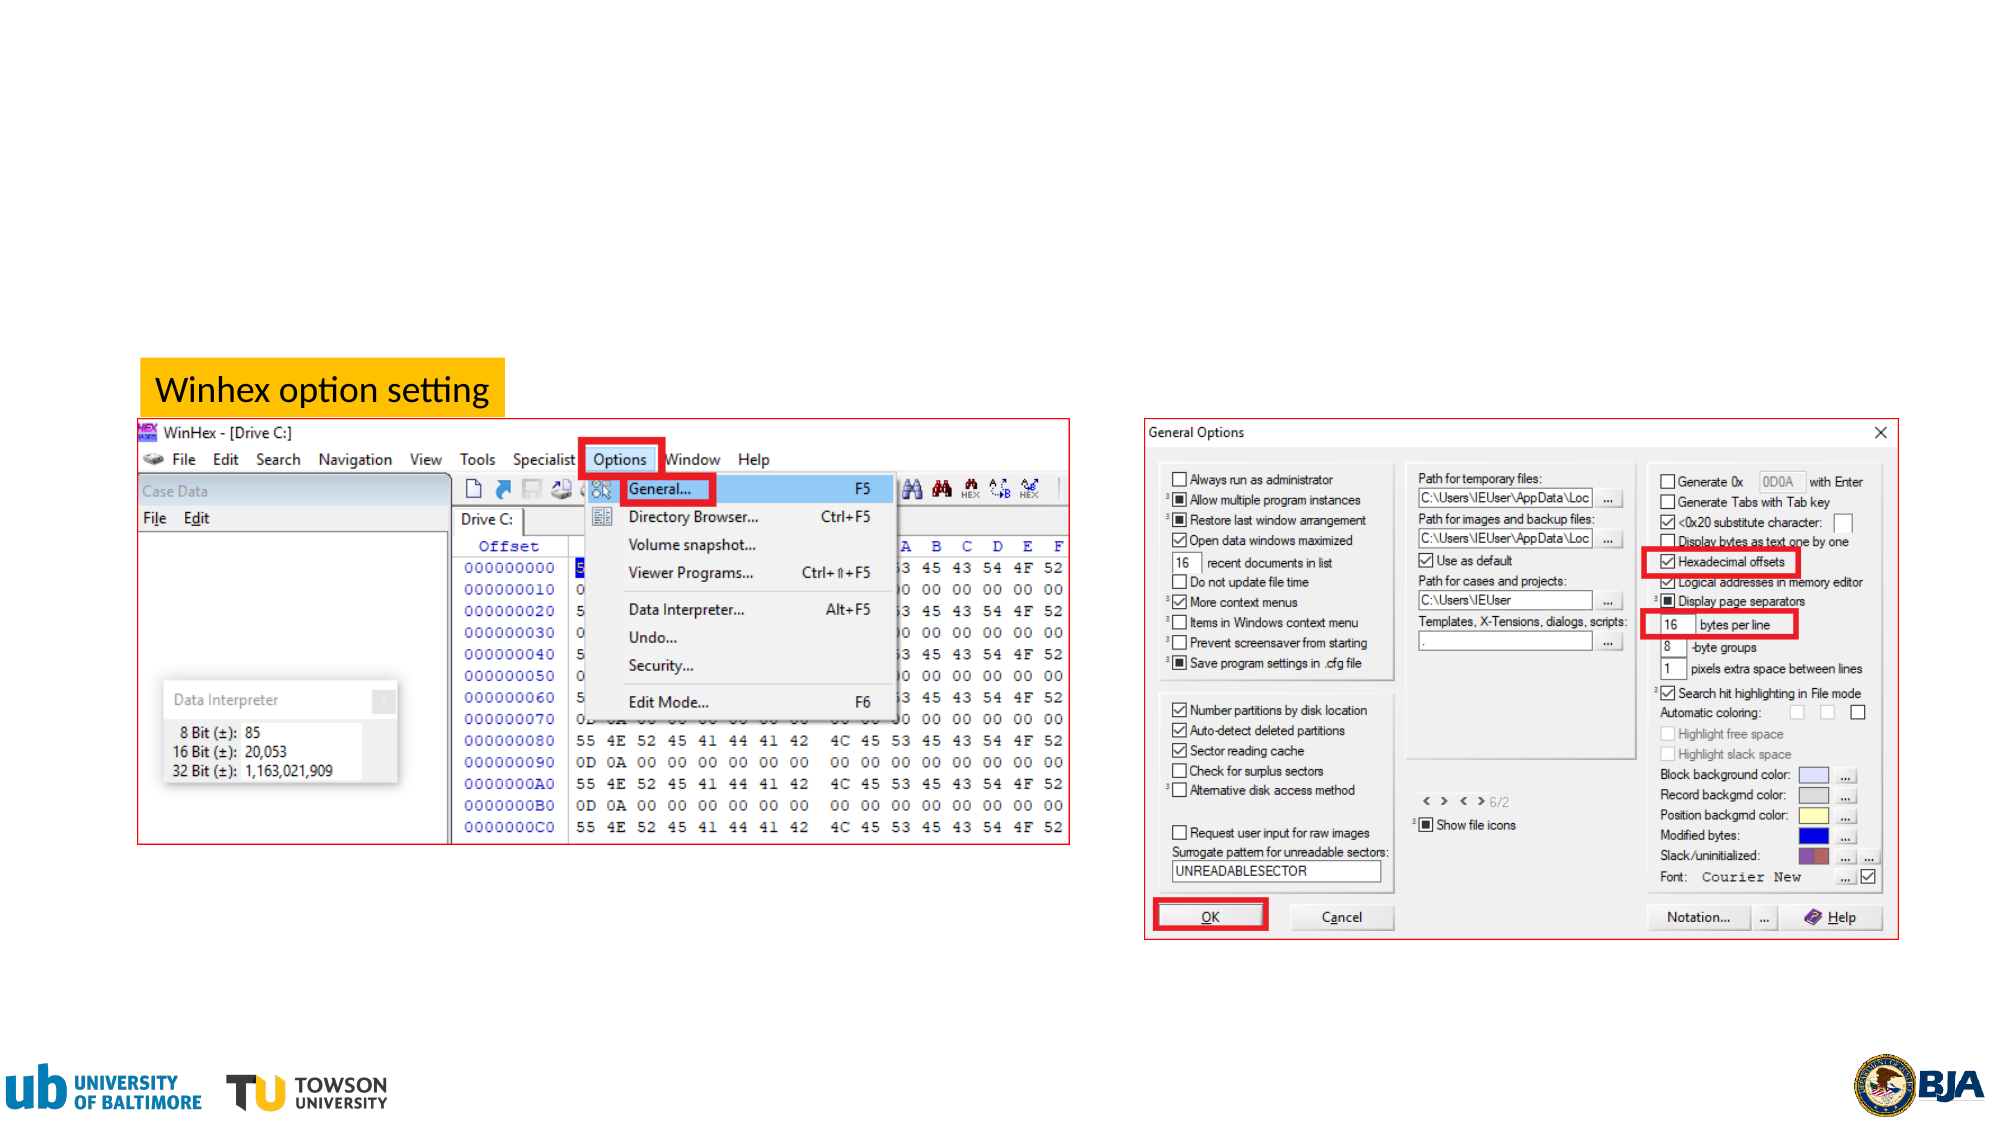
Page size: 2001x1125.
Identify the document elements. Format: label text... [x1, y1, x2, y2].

picture [1854, 1054, 1986, 1117]
picture [1143, 418, 1899, 941]
picture [0, 1031, 407, 1125]
picture [137, 418, 1070, 845]
text_box Winhex option setting [140, 357, 505, 418]
